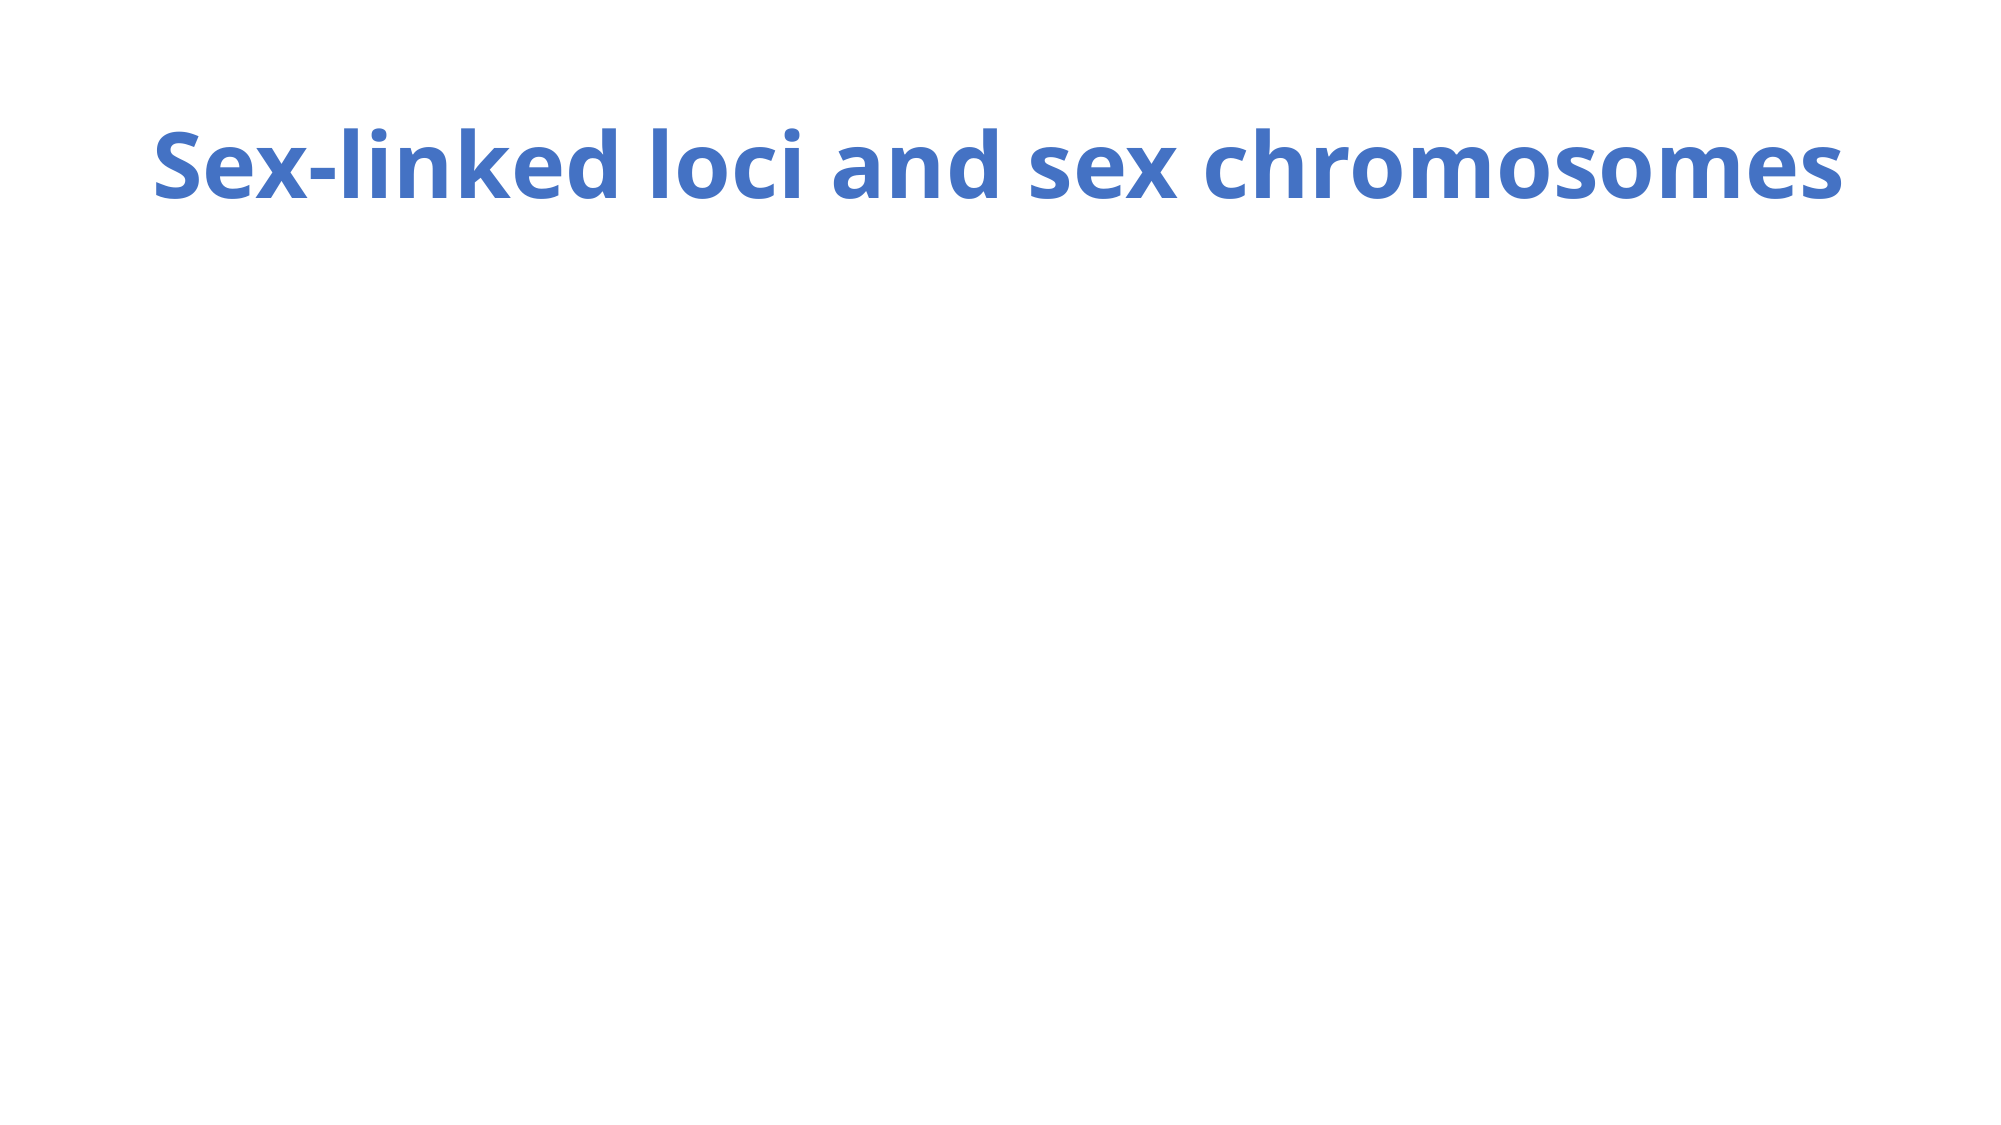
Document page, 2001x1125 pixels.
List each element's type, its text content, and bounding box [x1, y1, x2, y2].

title Sex-linked loci and sex chromosomes [137, 59, 1863, 278]
